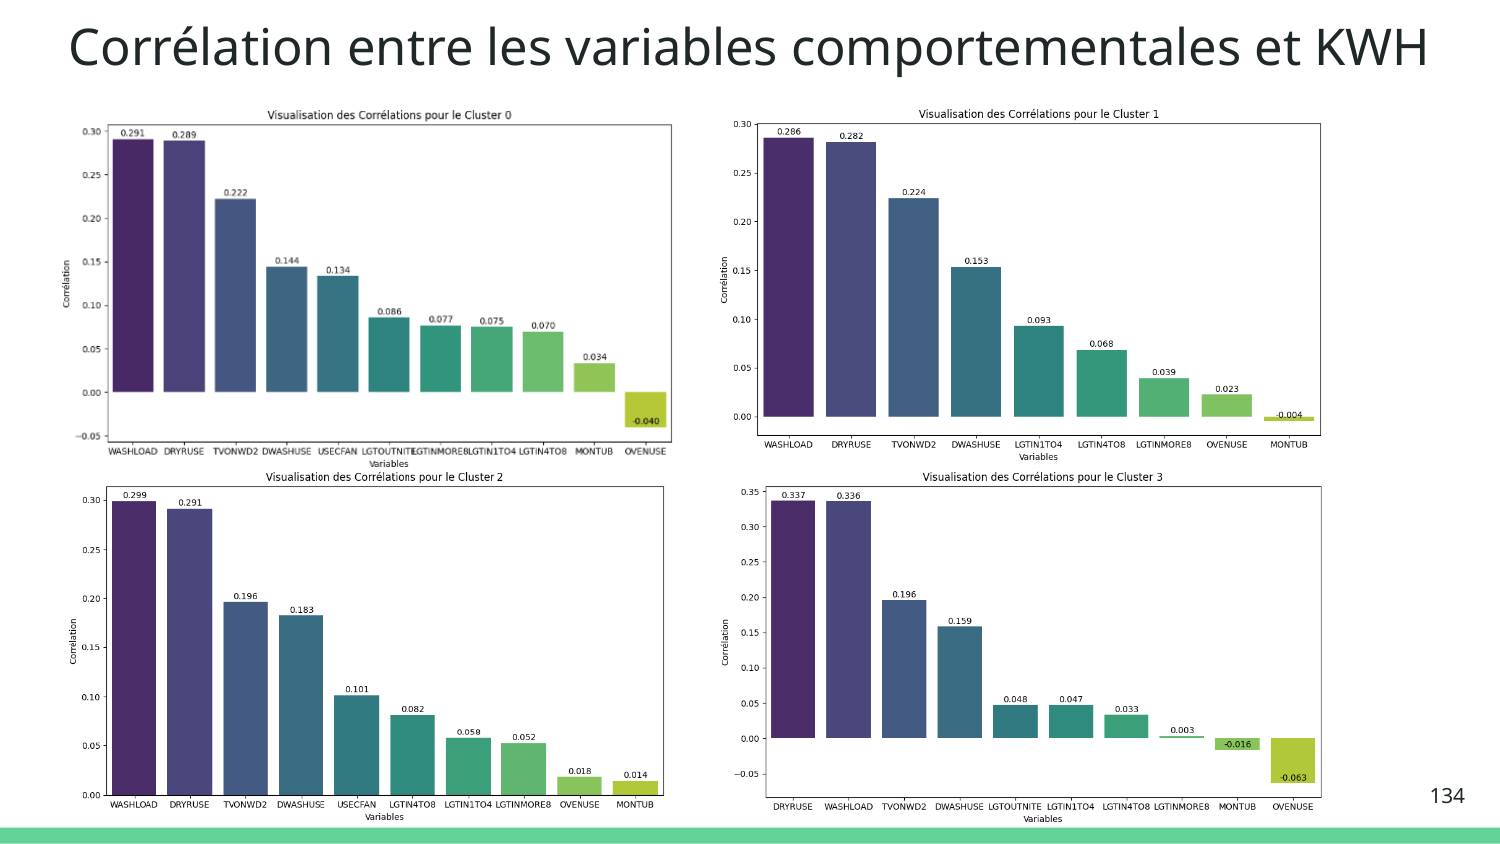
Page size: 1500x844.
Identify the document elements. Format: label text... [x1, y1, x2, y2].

picture [50, 107, 679, 823]
title Corrélation entre les variables comportementales et KWH [51, 0, 1449, 94]
picture [712, 103, 1328, 826]
slide_number ‹#› [1389, 764, 1480, 830]
